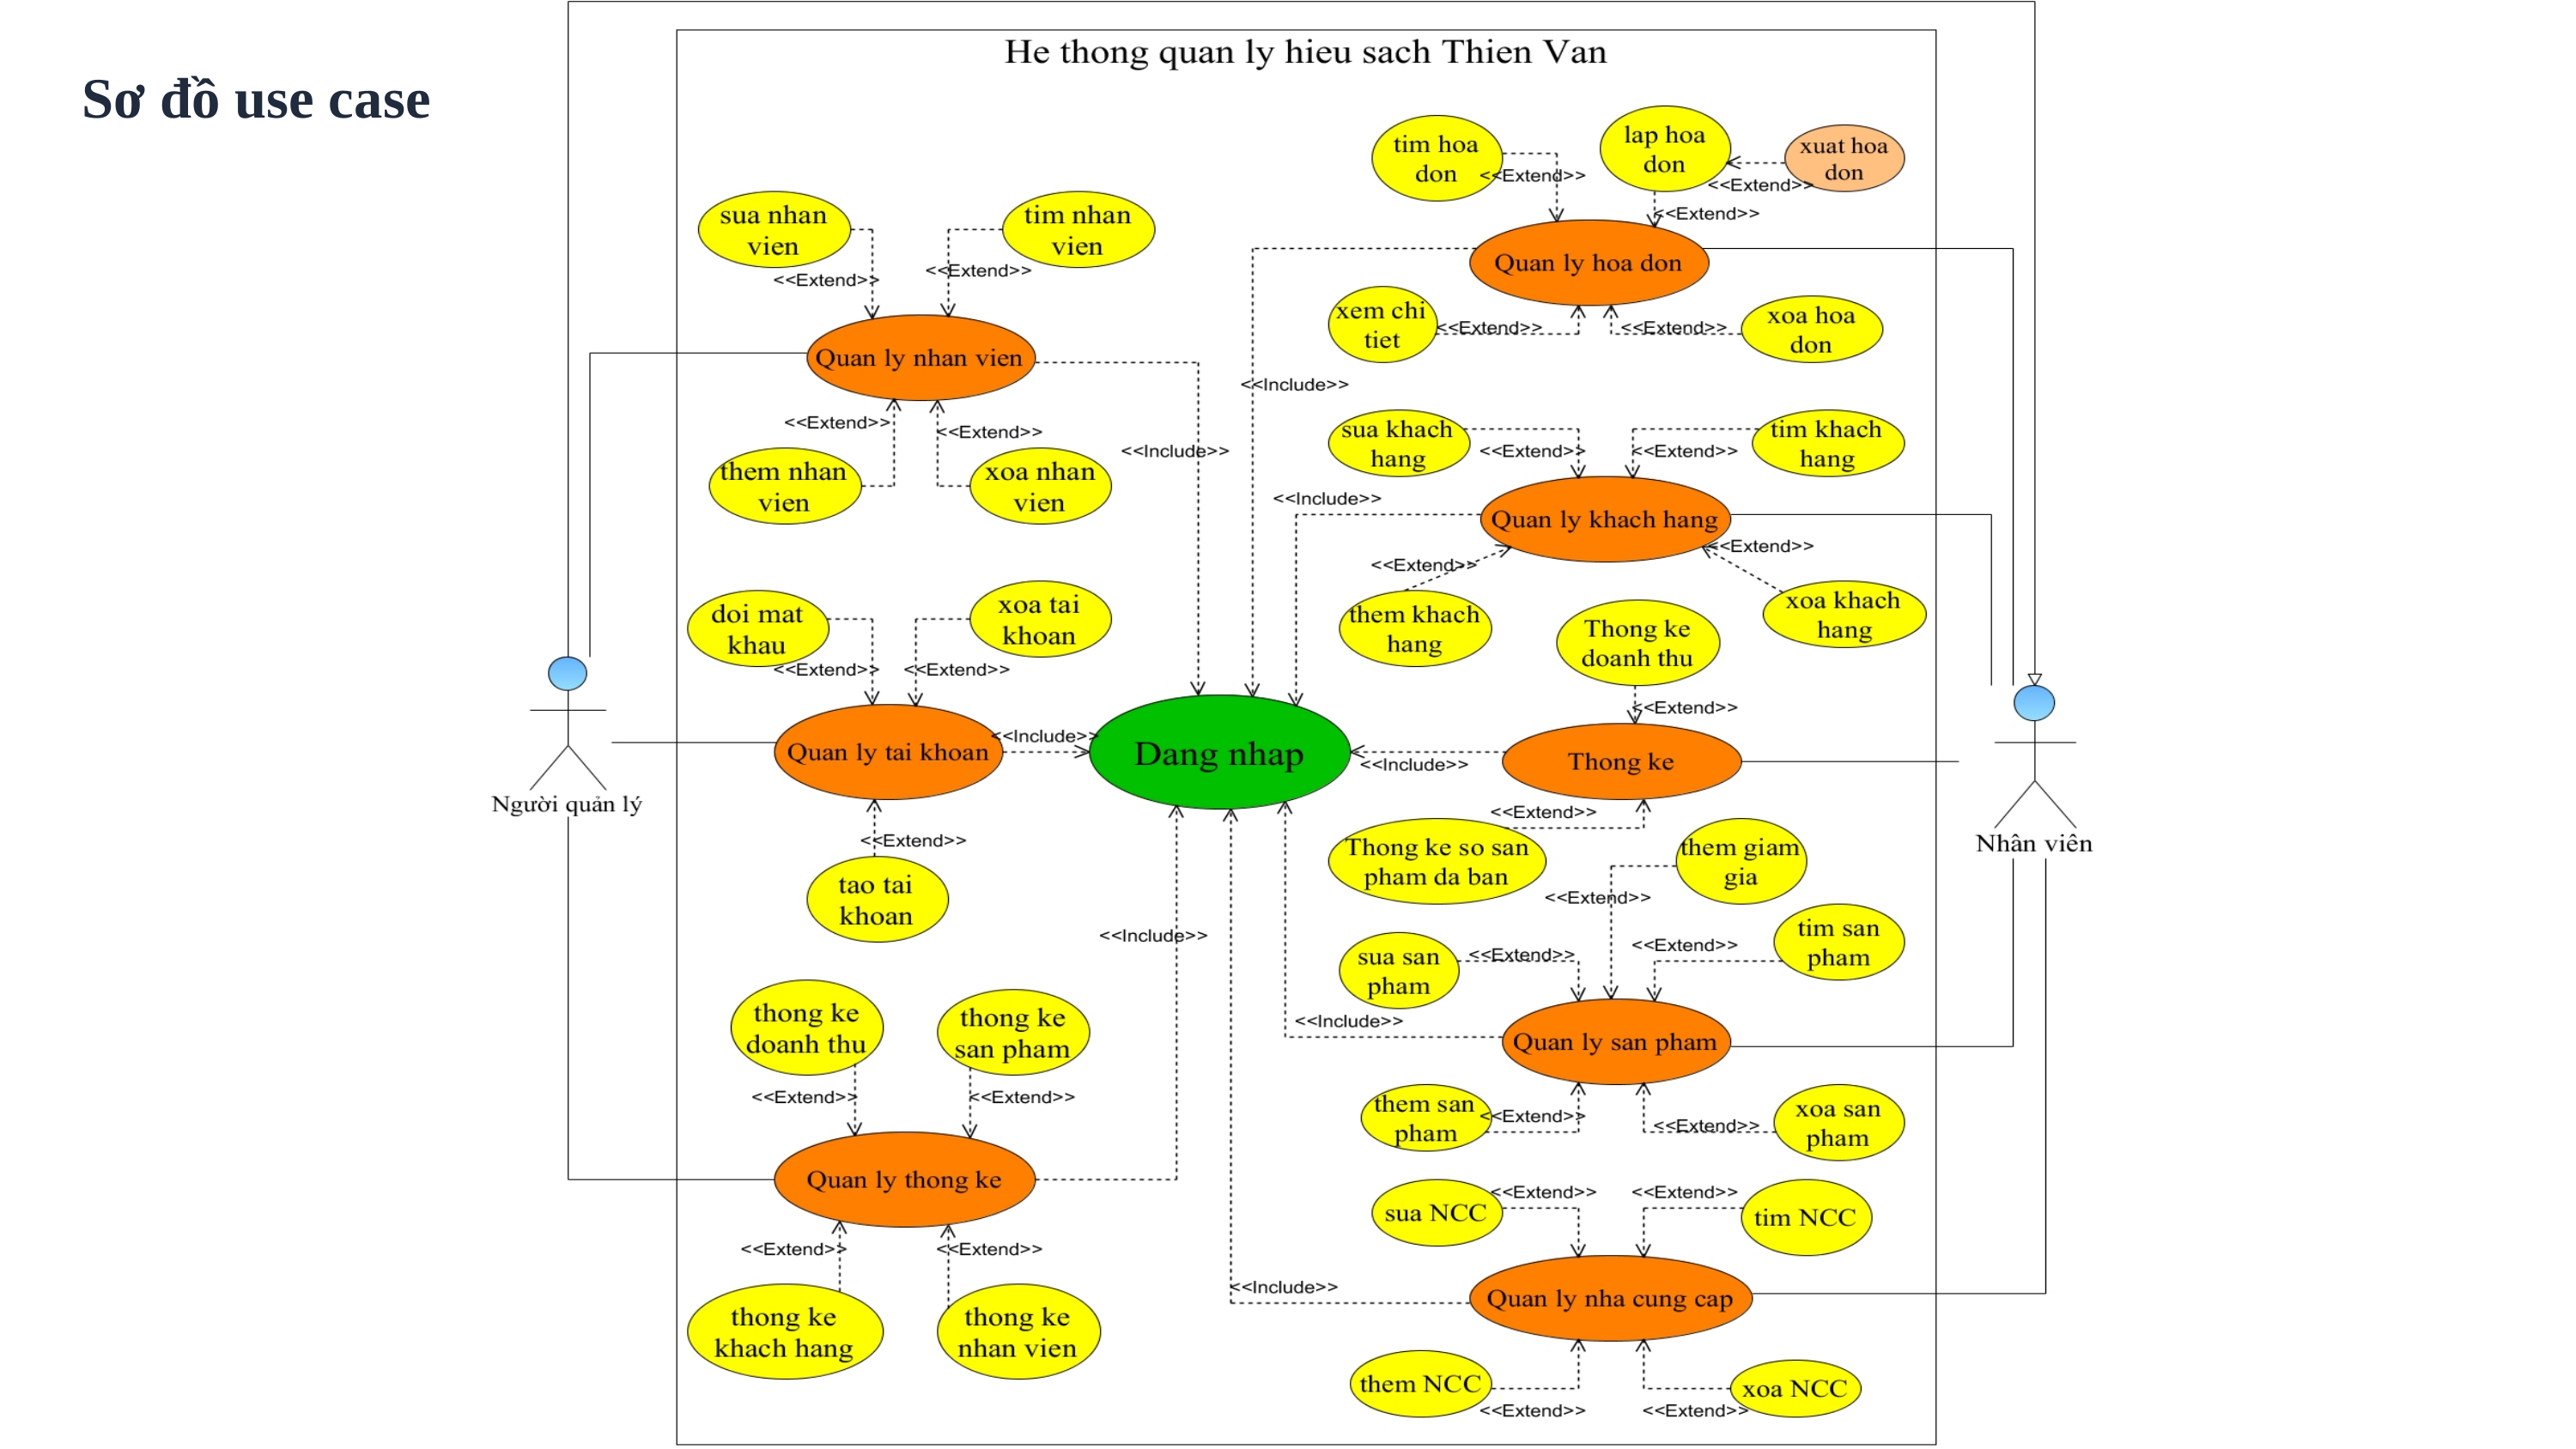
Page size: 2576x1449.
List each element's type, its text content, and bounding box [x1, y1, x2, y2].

text_box Sơ đồ use case [32, 70, 477, 130]
picture [481, 0, 2115, 1449]
